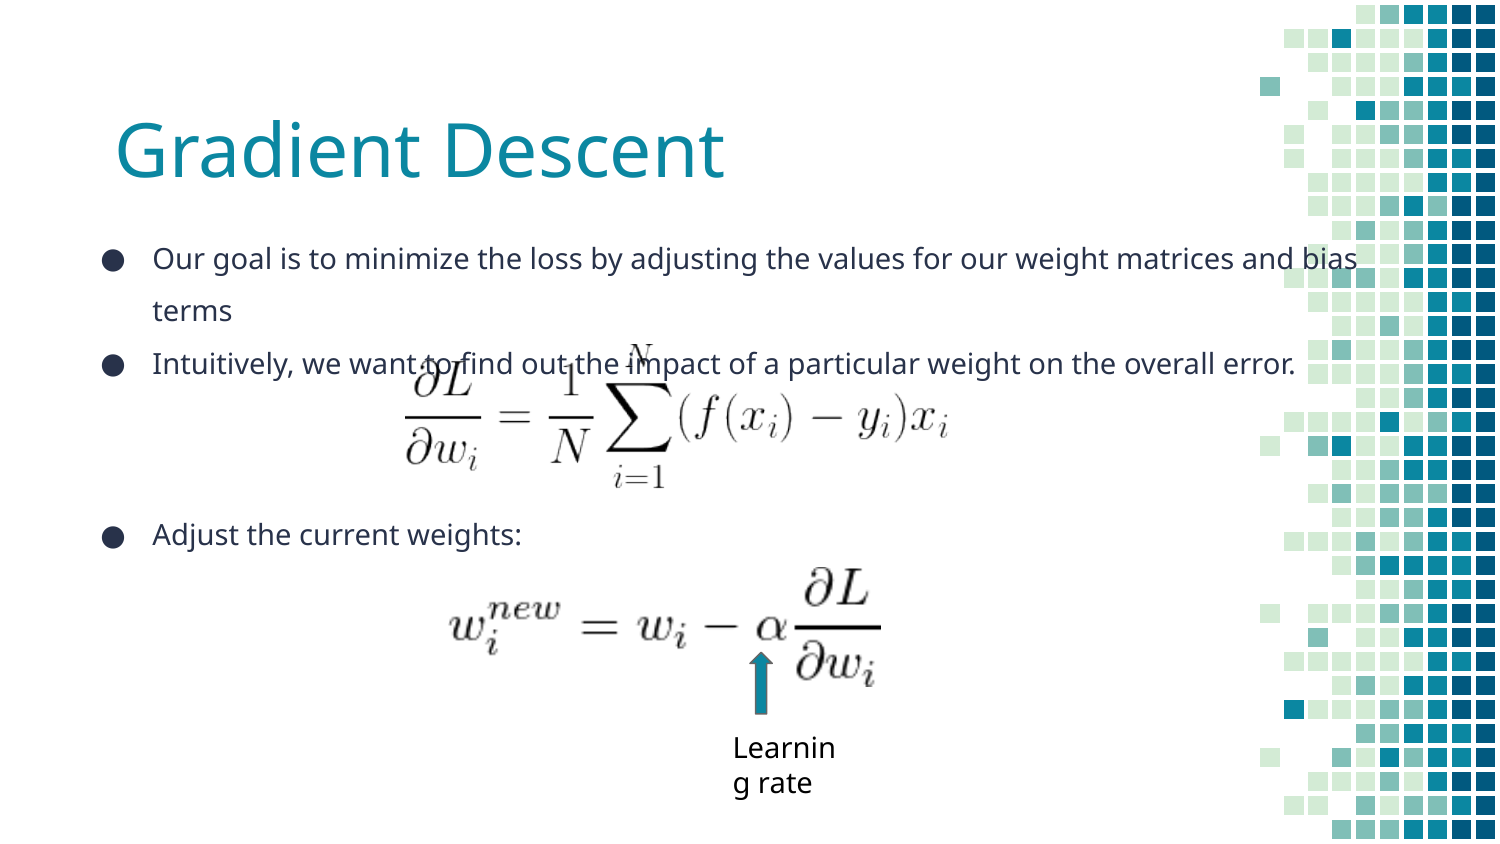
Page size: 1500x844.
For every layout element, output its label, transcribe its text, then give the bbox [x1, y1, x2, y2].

title Gradient Descent [99, 67, 1209, 207]
text_box Learning rate [717, 714, 860, 750]
picture [404, 344, 950, 491]
picture [448, 567, 881, 687]
text_box [755, 696, 767, 714]
text_box Our goal is to minimize the loss by adjusting the values for our weight matrices and bias terms Intuitively, we want to find out the impact of a particular weight on the overall error. [62, 207, 1438, 353]
text_box Adjust the current weights: [62, 484, 1438, 569]
